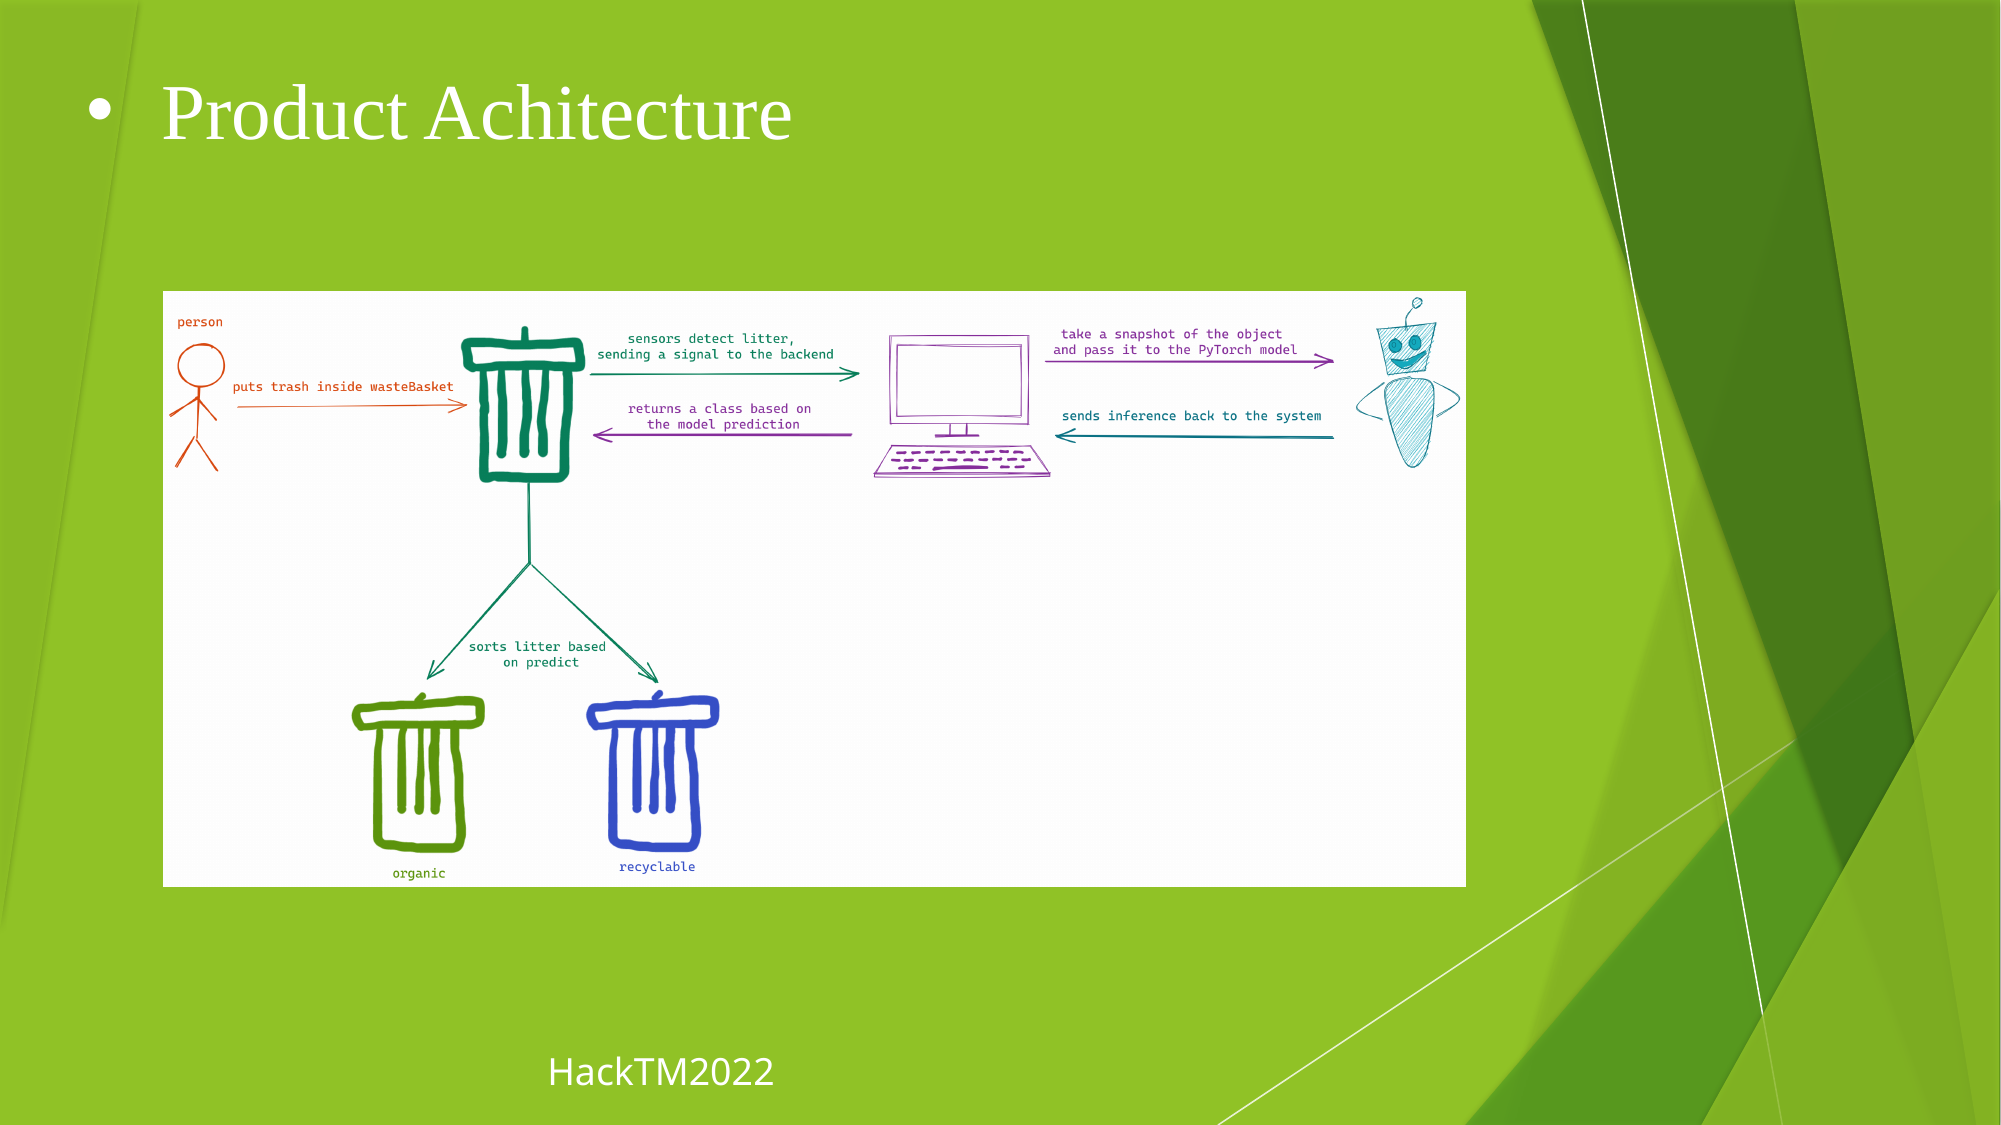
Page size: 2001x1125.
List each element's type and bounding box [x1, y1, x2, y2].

text_box [0, 0, 2000, 1125]
picture [163, 290, 1467, 887]
